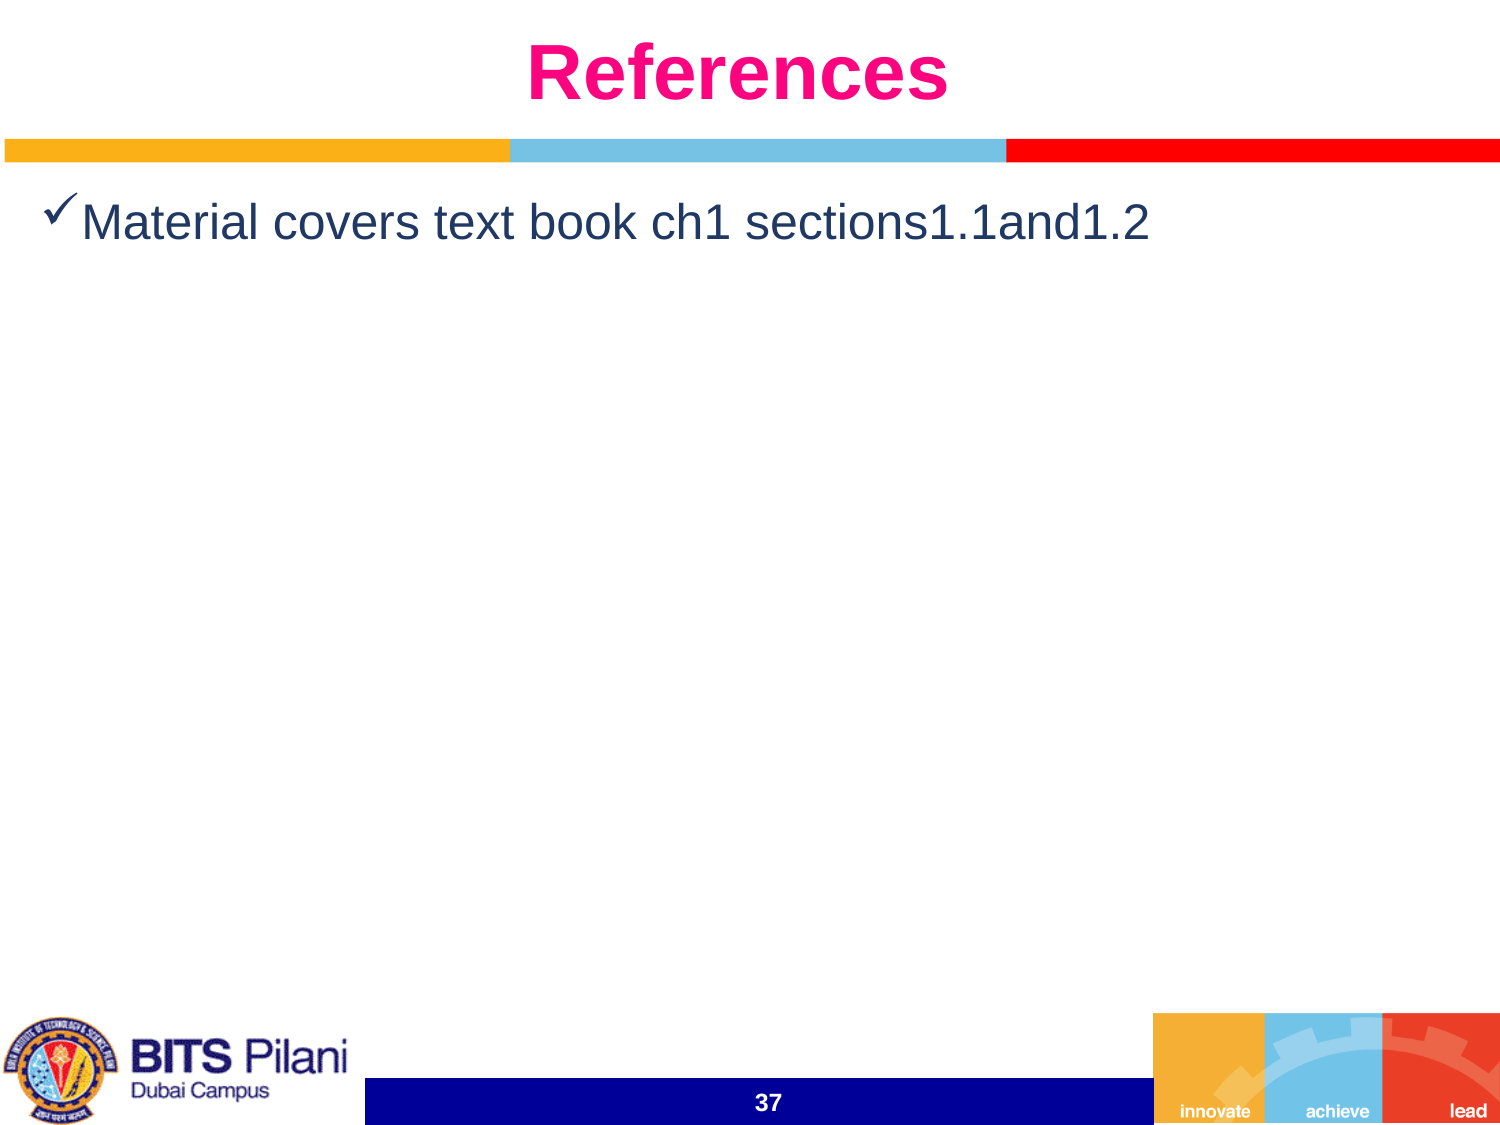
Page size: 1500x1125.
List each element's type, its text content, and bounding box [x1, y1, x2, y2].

title References [20, 24, 1458, 125]
list Material covers text book ch1 sections1.1and1.2 [24, 188, 1463, 1013]
slide_number 37 [600, 1071, 938, 1125]
picture [3, 1016, 366, 1125]
picture [1153, 1013, 1500, 1123]
